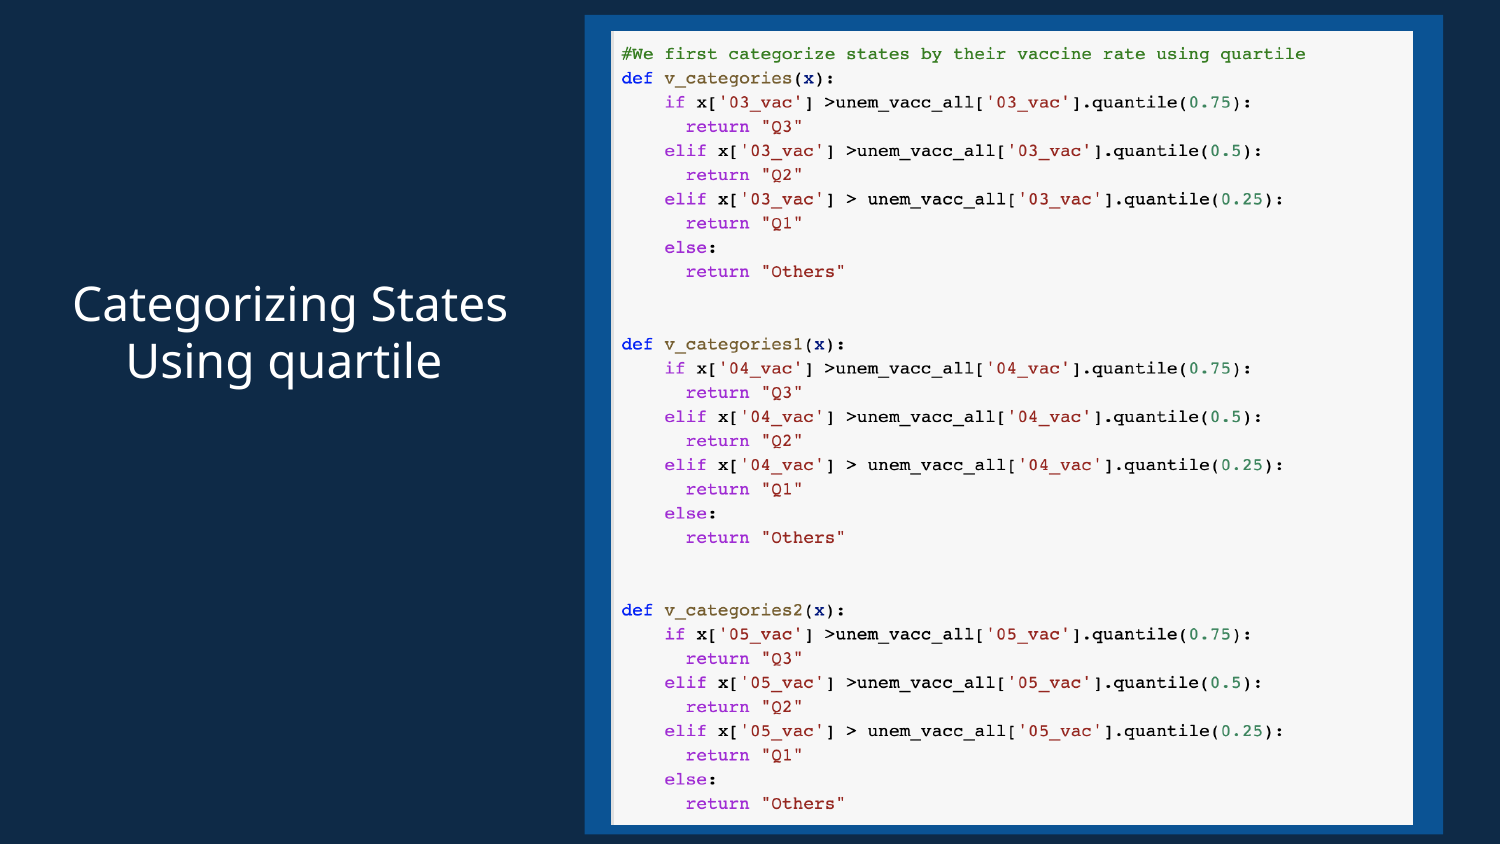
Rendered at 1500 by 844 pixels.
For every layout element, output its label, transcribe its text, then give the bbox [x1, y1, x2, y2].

text_box [584, 14, 1444, 835]
title Categorizing States Using quartile [56, 258, 524, 338]
picture [611, 31, 1414, 826]
